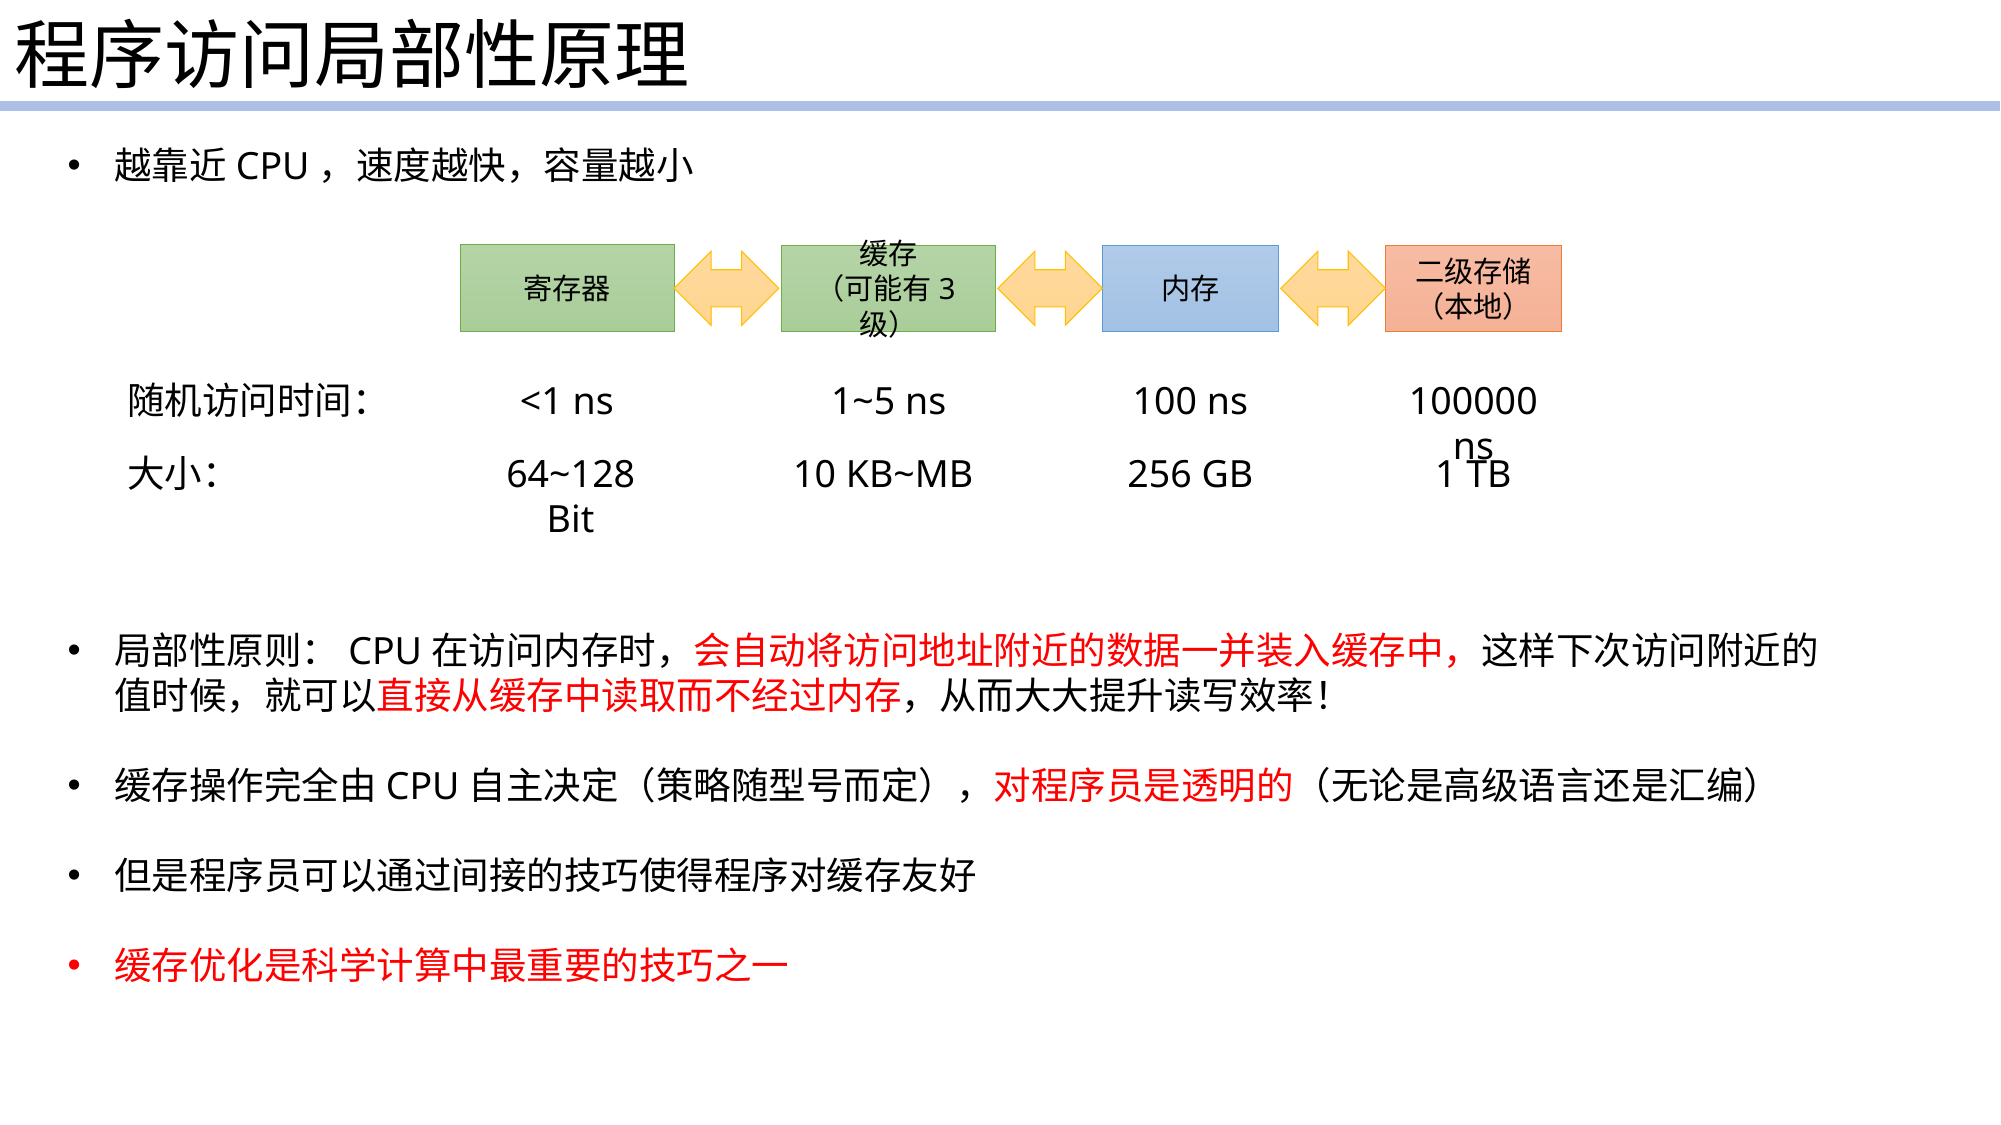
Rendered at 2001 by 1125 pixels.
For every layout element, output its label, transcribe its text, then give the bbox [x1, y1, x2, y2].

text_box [112, 244, 1588, 504]
text_box 程序访问局部性原理 [0, 0, 2000, 101]
text_box 越靠近CPU，速度越快，容量越小 [52, 134, 998, 195]
text_box 局部性原则：CPU在访问内存时，会自动将访问地址附近的数据一并装入缓存中，这样下次访问附近的值时候，就可以直接从缓存中读取而不经过内存，从而大大提升读写效率！ 缓存操作完全由CPU自主决定（策略随型号而定），对程序员是透明的（无论是高级语言还是汇编） 但是程序员可以通过间接的技巧使得程序对缓存友好 缓存优化是科学计算中最重要的技巧之一 [52, 619, 1848, 995]
